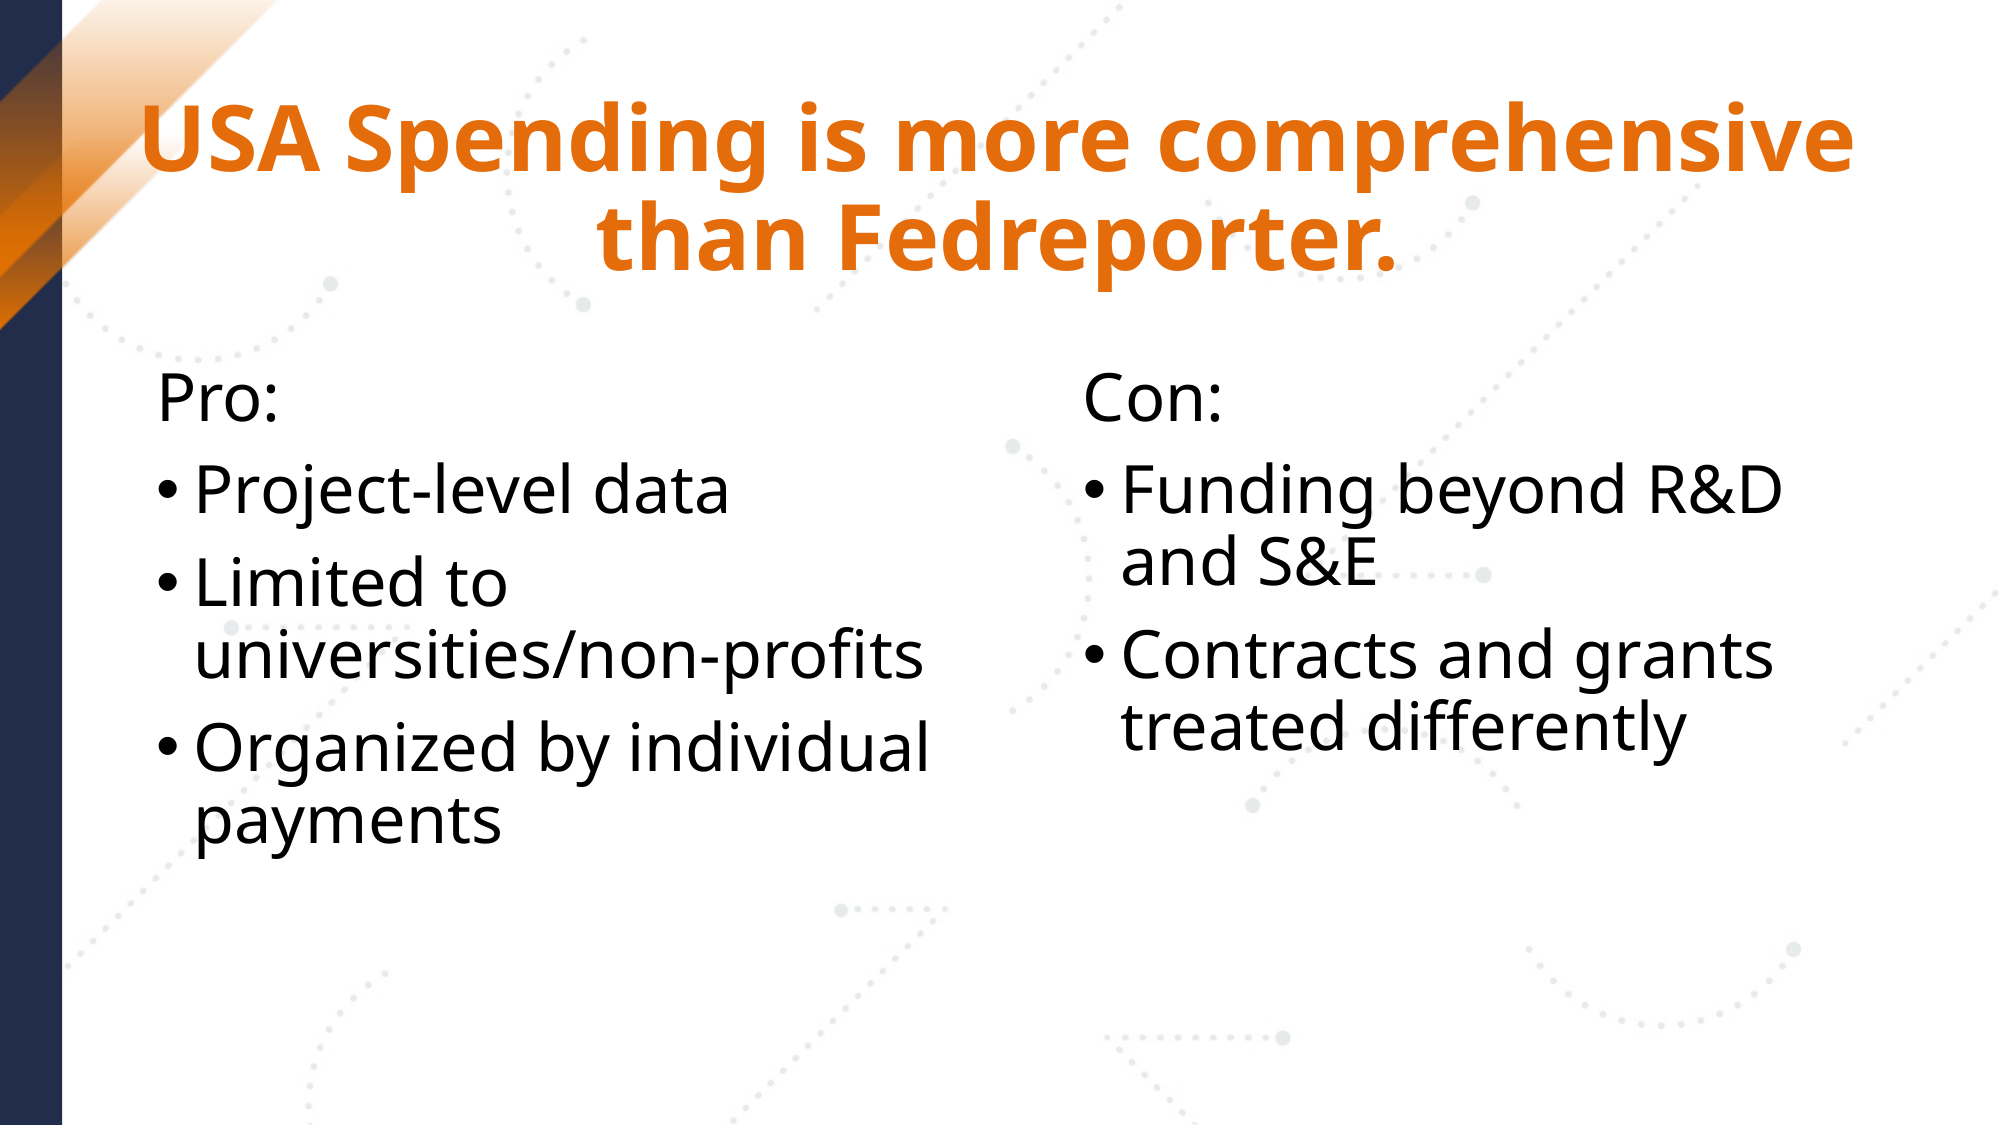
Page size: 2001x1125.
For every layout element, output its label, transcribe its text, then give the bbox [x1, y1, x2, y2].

text_box Pro: Project-level data Limited to universities/non-profits Organized by individual payments [141, 356, 998, 1082]
title USA Spending is more comprehensive than Fedreporter. [98, 84, 1899, 273]
picture [0, 0, 2000, 1125]
text_box Con: Funding beyond R&D and S&E Contracts and grants treated differently [1068, 356, 1925, 1082]
